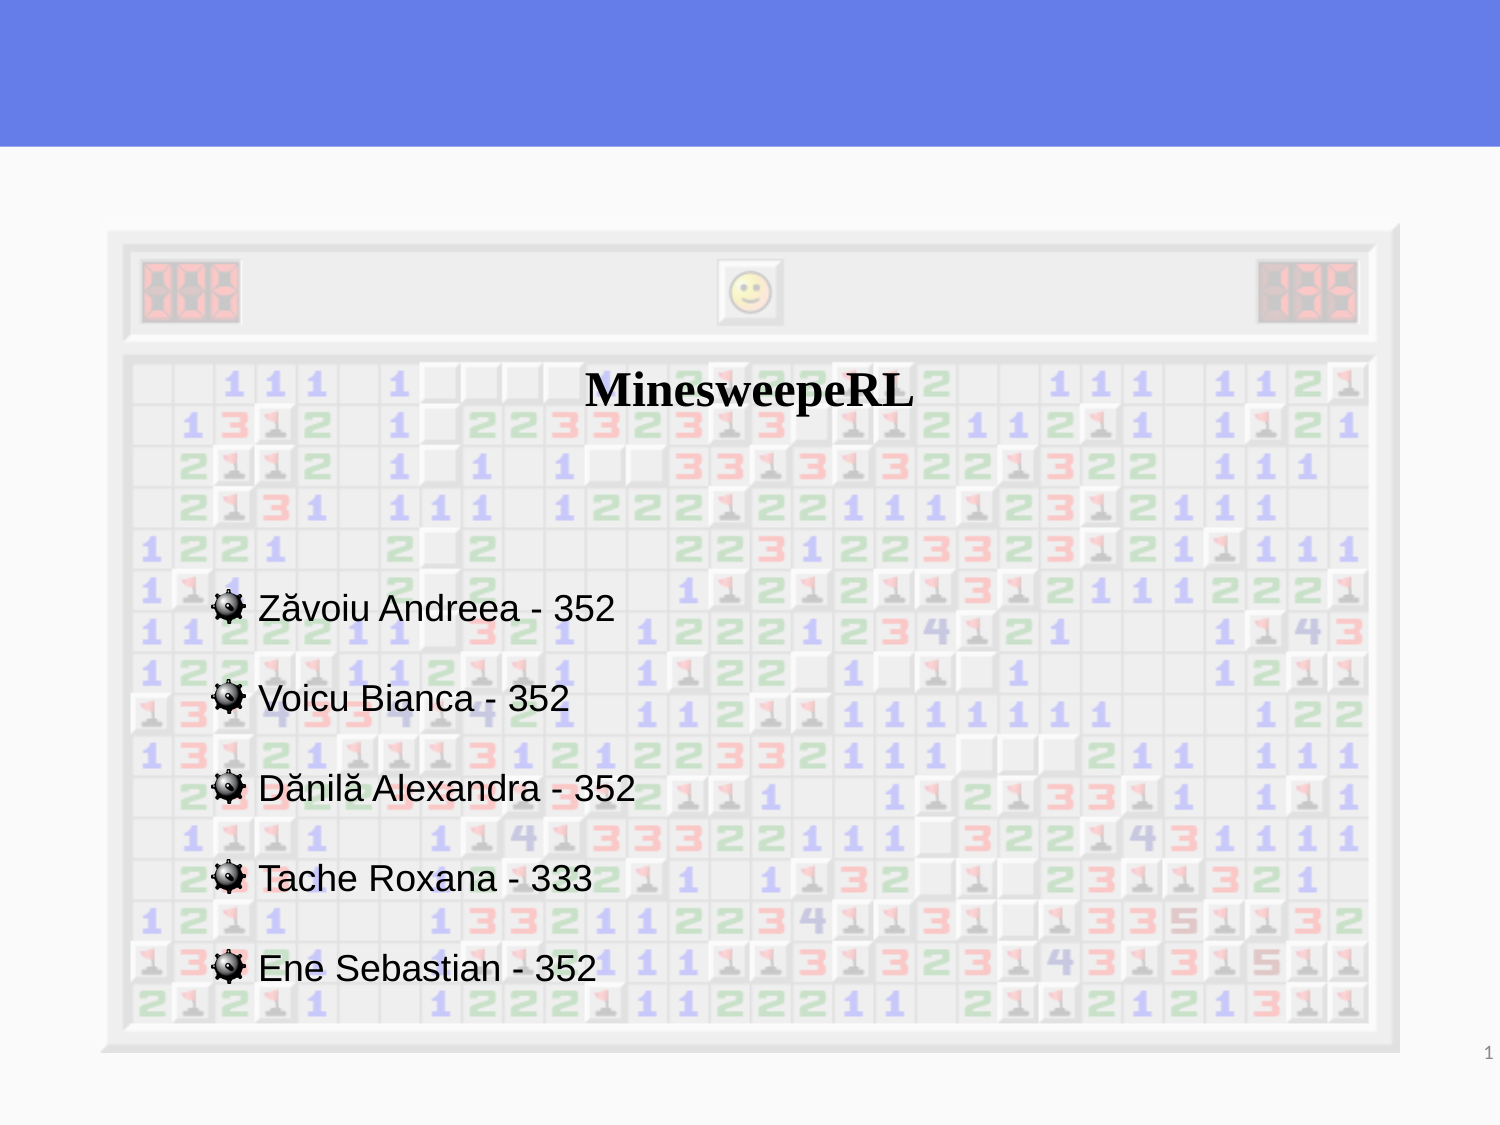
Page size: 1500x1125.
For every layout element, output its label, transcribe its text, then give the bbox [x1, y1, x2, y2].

slide_number 1 [1403, 1038, 1494, 1064]
picture [99, 223, 1400, 1053]
